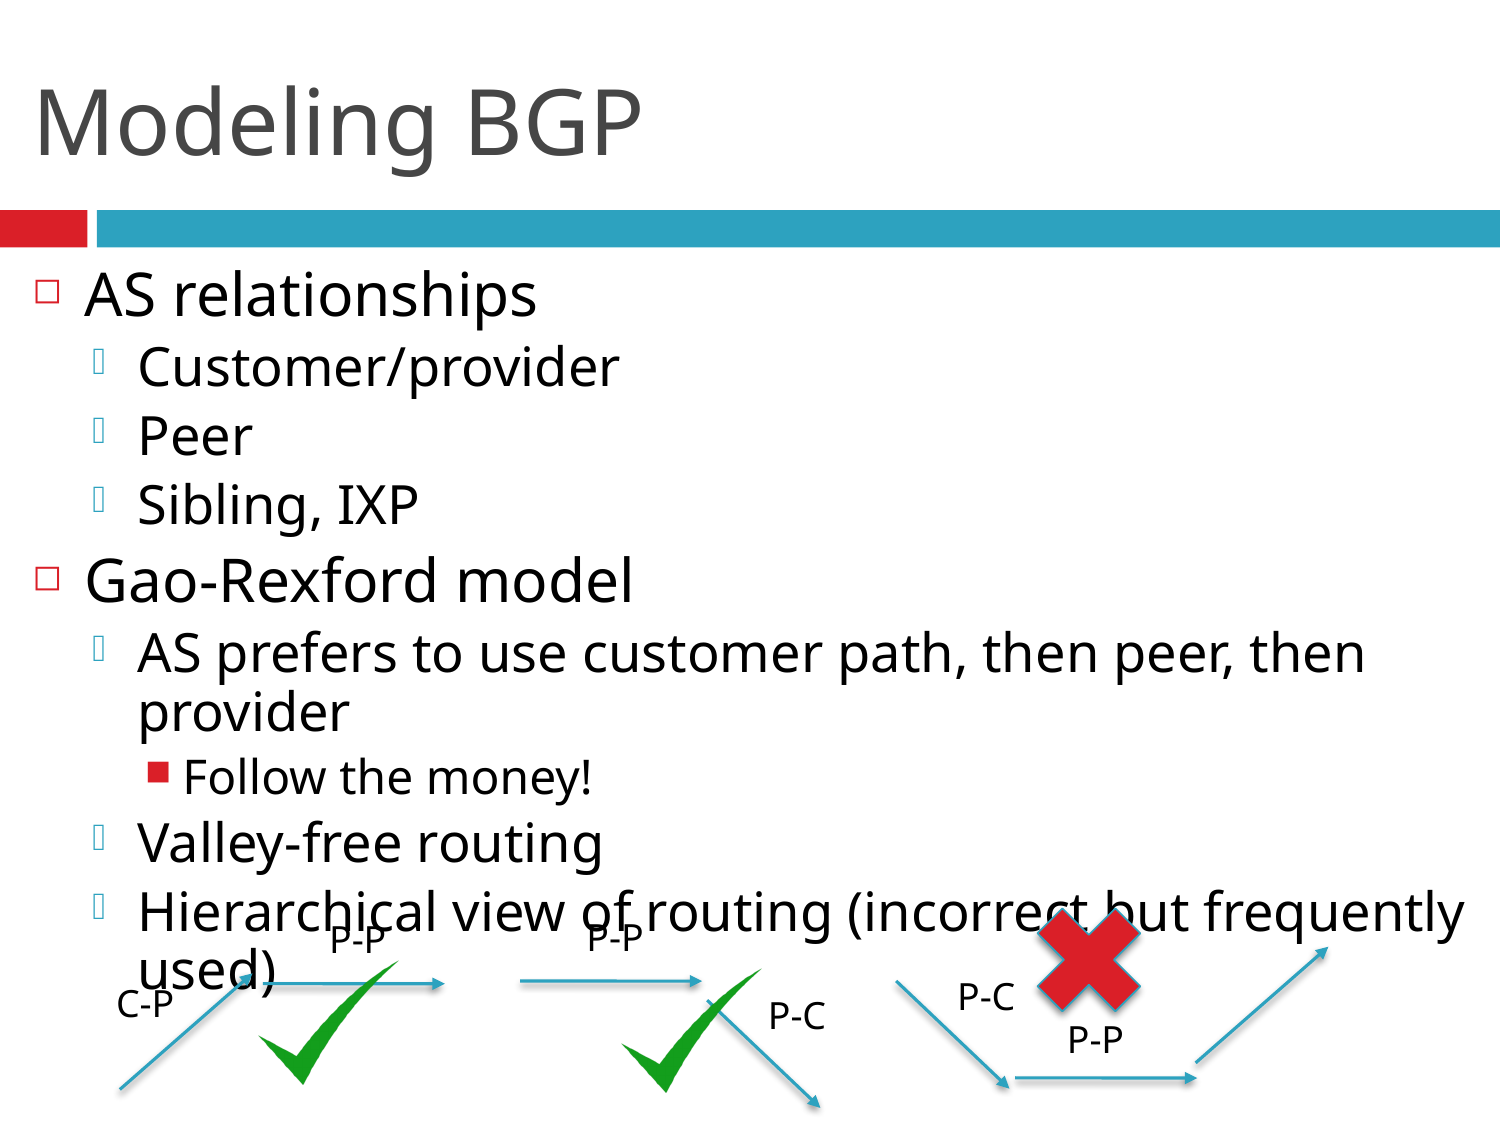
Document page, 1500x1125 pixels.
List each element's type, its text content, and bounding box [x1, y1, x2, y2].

list AS relationships Customer/provider Peer Sibling, IXP Gao-Rexford model AS prefers to use customer path, then peer, then provider Follow the money! Valley-free routing Hierarchical view of routing (incorrect but frequently used) [24, 256, 1476, 921]
picture [620, 968, 762, 1094]
text_box [1195, 946, 1329, 1063]
title Modeling BGP [24, 36, 1476, 201]
picture [258, 960, 400, 1085]
text_box P-C [949, 965, 1023, 1026]
text_box [119, 973, 252, 1090]
text_box P-P [578, 906, 652, 966]
text_box [766, 1056, 821, 1108]
text_box P-P [1059, 1008, 1132, 1069]
slide_number [17, 204, 71, 258]
text_box [1037, 908, 1141, 1012]
text_box [896, 980, 1010, 1089]
text_box C-P [108, 972, 183, 1033]
text_box [1015, 1071, 1198, 1085]
text_box P-C [766, 984, 834, 1045]
text_box [403, 977, 445, 991]
text_box P-P [321, 908, 395, 959]
